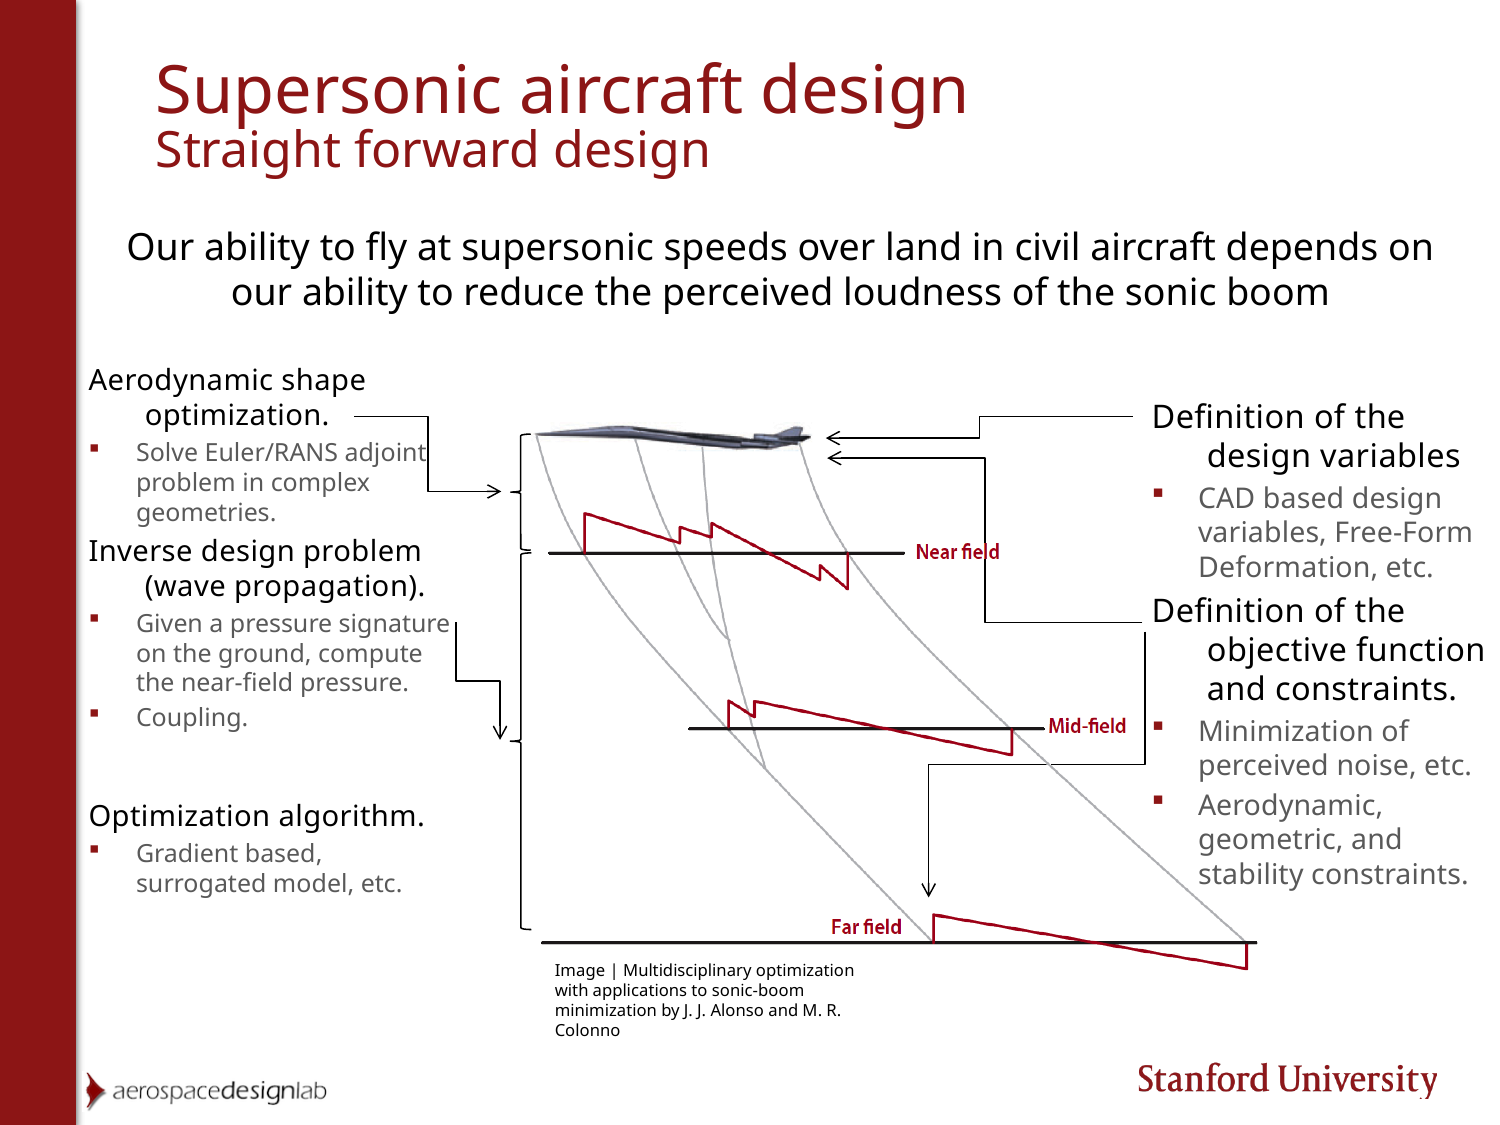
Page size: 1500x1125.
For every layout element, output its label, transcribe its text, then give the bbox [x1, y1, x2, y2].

text_box Image | Multidisciplinary optimization with applications to sonic-boom minimization by J. J. Alonso and M. R. Colonno [540, 985, 890, 1047]
text_box Our ability to fly at supersonic speeds over land in civil aircraft depends on our ability to reduce the perceived loudness of the sonic boom [88, 215, 1474, 320]
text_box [354, 416, 502, 492]
list Definition of the design variables CAD based design variables, Free-Form Deformation, etc. Definition of the objective function and constraints. Minimization of perceived noise, etc. Aerodynamic, geometric, and stability constraints. [1151, 388, 1489, 941]
picture [529, 412, 1267, 976]
text_box [510, 434, 526, 550]
title Supersonic aircraft design Straight forward design [155, 78, 1420, 186]
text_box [419, 658, 526, 704]
list Aerodynamic shape optimization. Solve Euler/RANS adjoint problem in complex geometries. Inverse design problem (wave propagation). Given a pressure signature on the ground, compute the near-field pressure. Coupling. Optimization algorithm. Gradient based, surrogated model, etc. [88, 353, 457, 975]
text_box [510, 711, 526, 930]
text_box [520, 553, 526, 656]
picture [82, 1071, 330, 1112]
